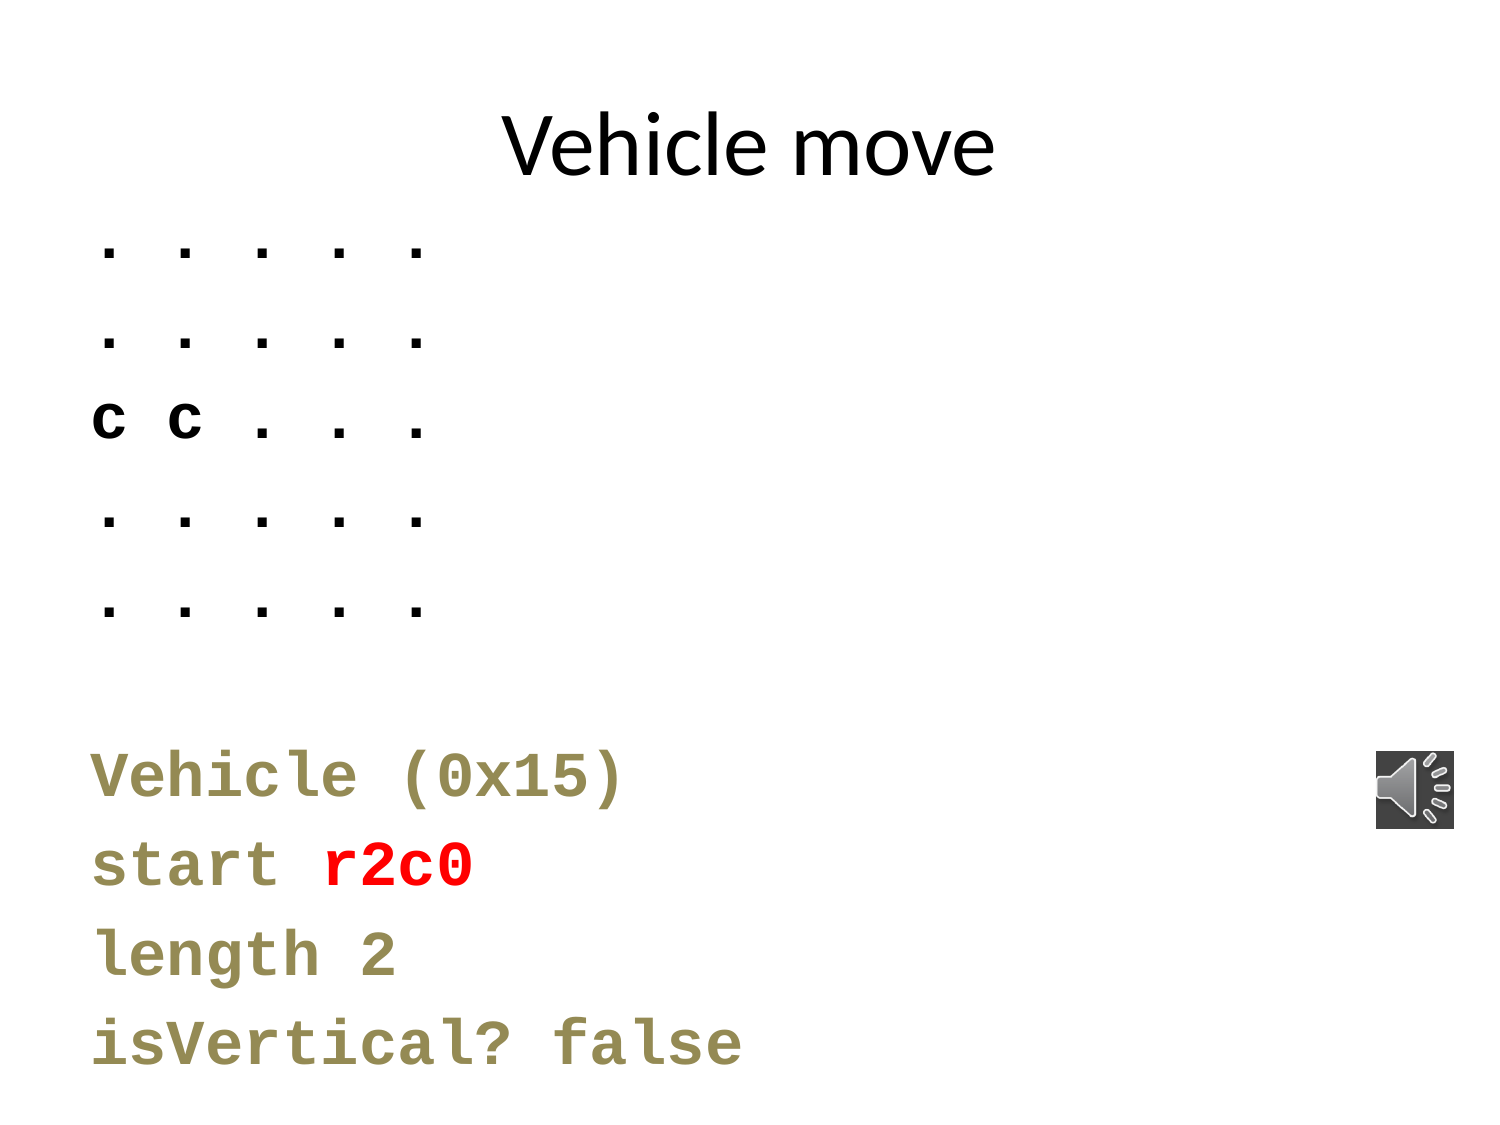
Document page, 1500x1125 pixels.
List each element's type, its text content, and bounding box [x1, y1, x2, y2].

title Vehicle move [75, 45, 1425, 233]
picture [1374, 749, 1456, 831]
list . . . . . . . . . . c c . . . . . . . . . . . . . Vehicle (0x15) start r2c0 length 2 isVertical? false [75, 187, 800, 1088]
